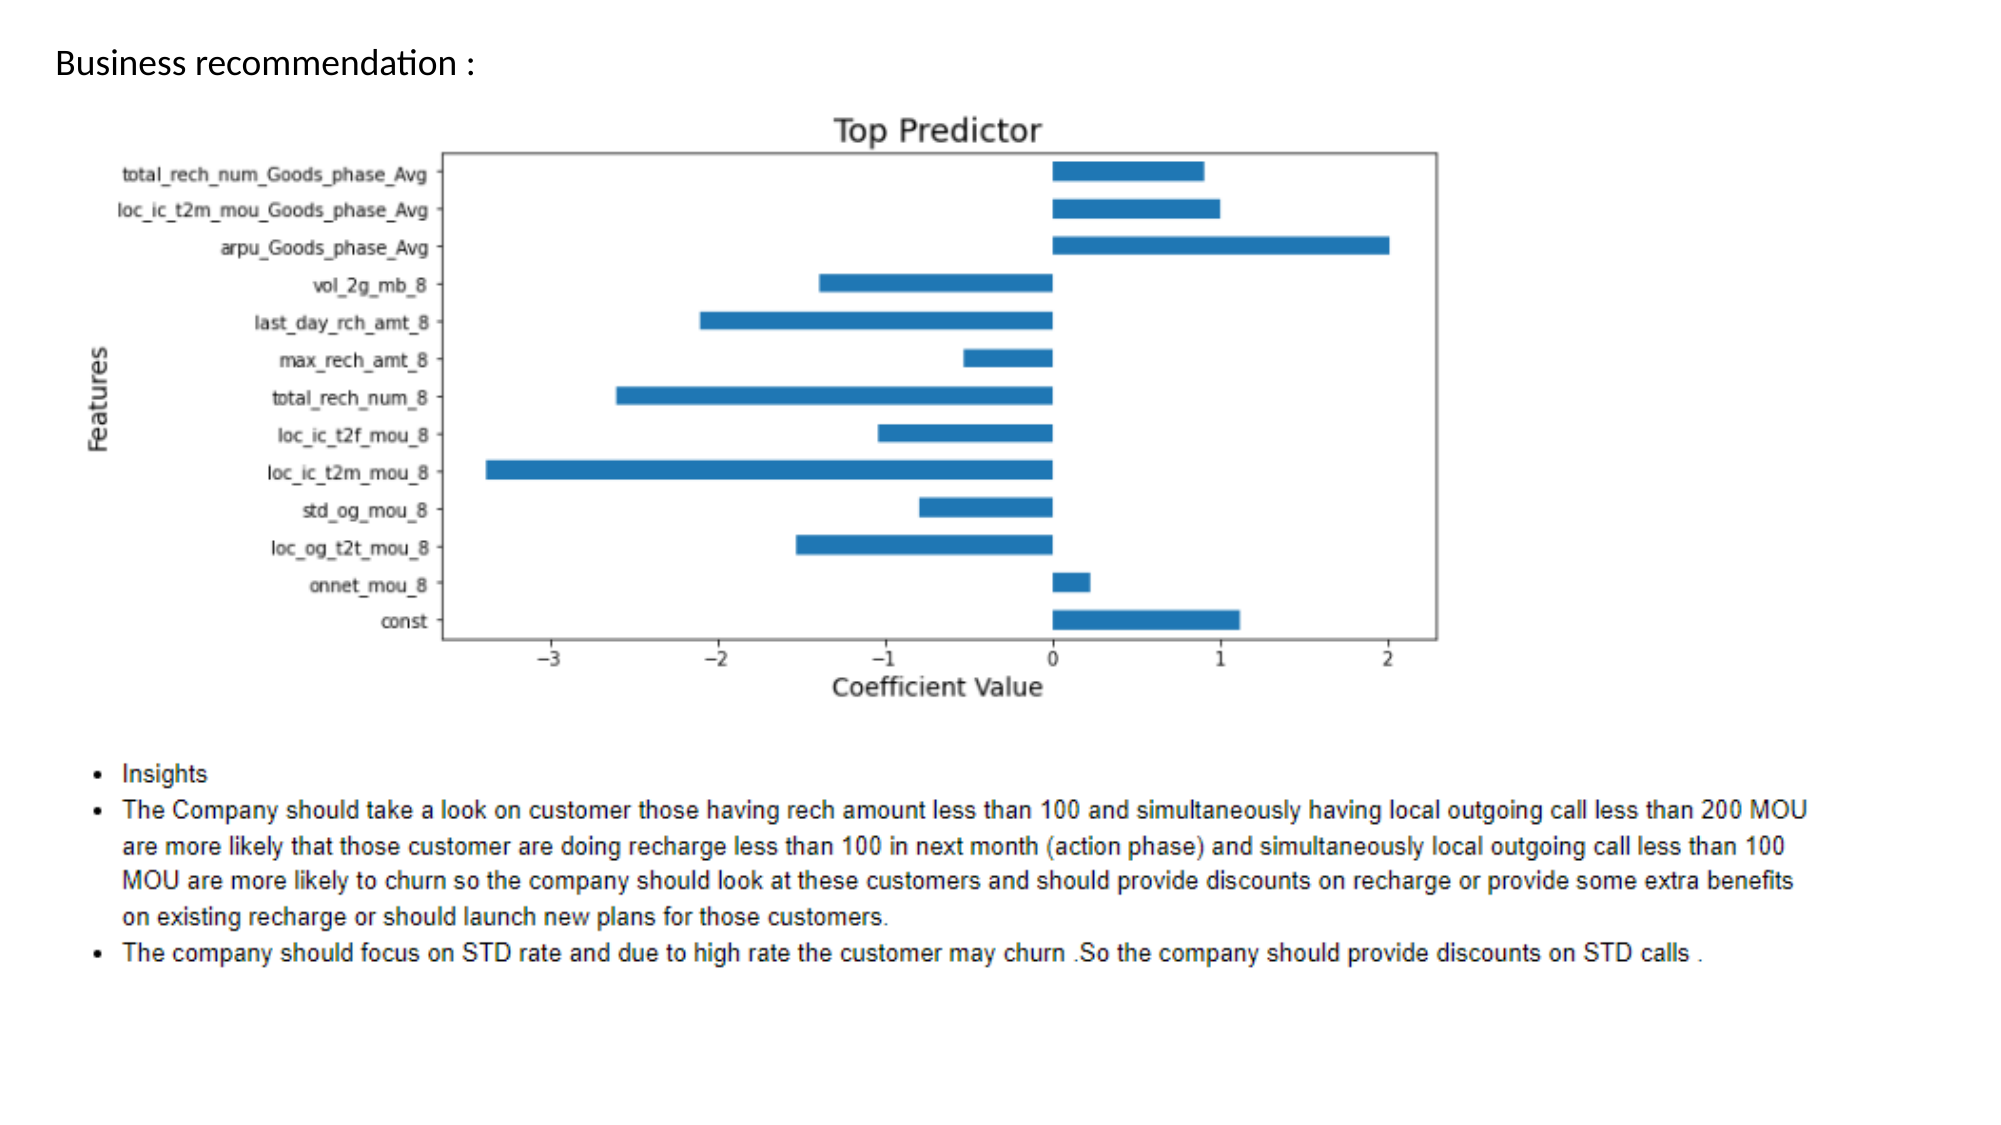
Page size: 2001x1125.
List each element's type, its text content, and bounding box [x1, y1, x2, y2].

picture [77, 101, 1857, 1019]
text_box Business recommendation : [40, 30, 1203, 91]
